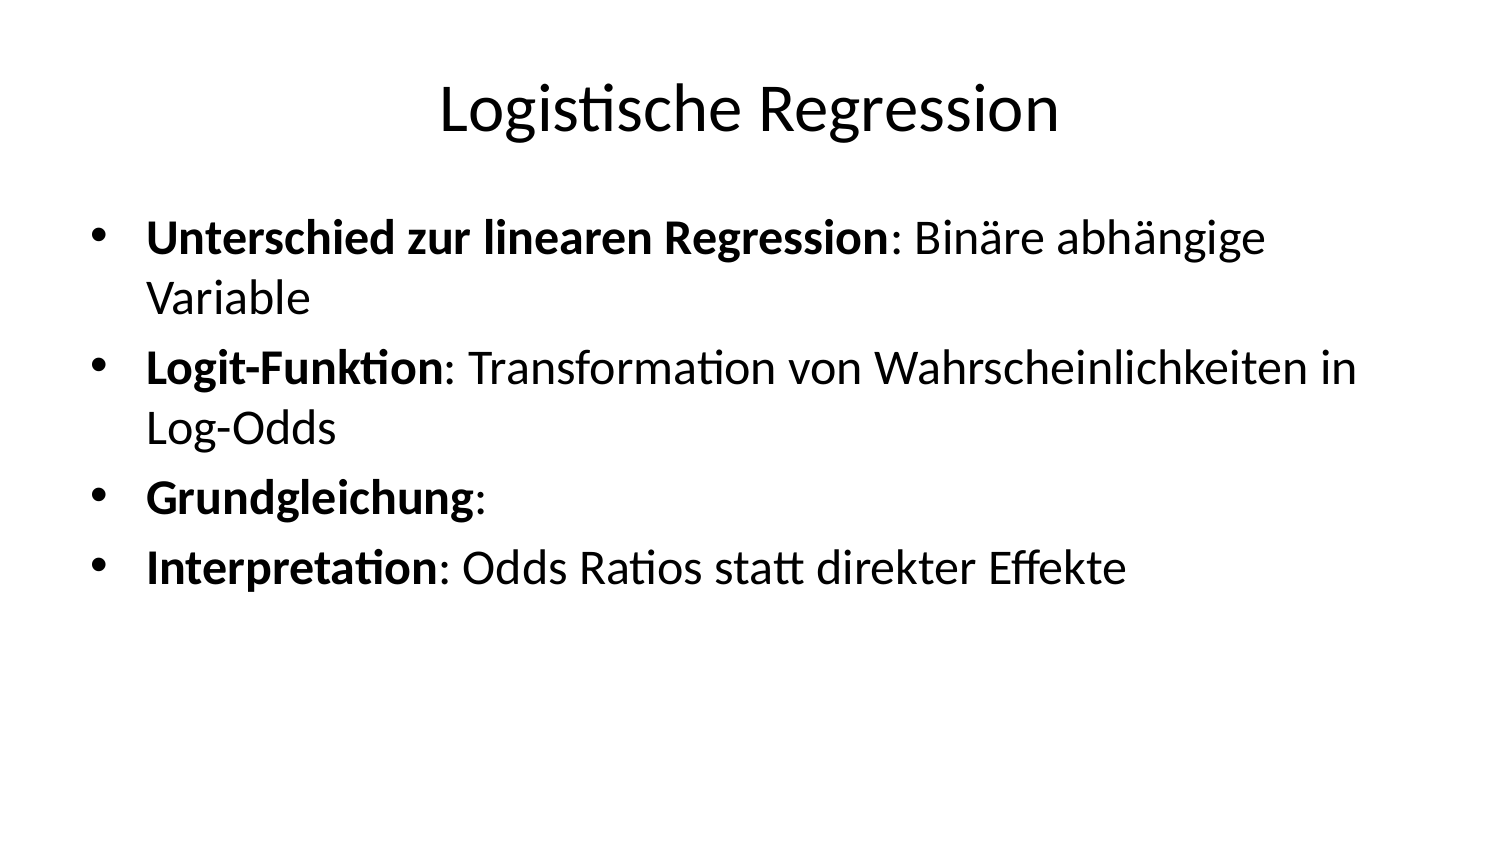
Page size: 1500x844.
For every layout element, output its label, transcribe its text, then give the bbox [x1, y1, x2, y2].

list Unterschied zur linearen Regression: Binäre abhängige Variable Logit-Funktion: Transformation von Wahrscheinlichkeiten in Log-Odds Grundgleichung: Interpretation: Odds Ratios statt direkter Effekte [75, 196, 1425, 754]
title Logistische Regression [75, 33, 1425, 175]
